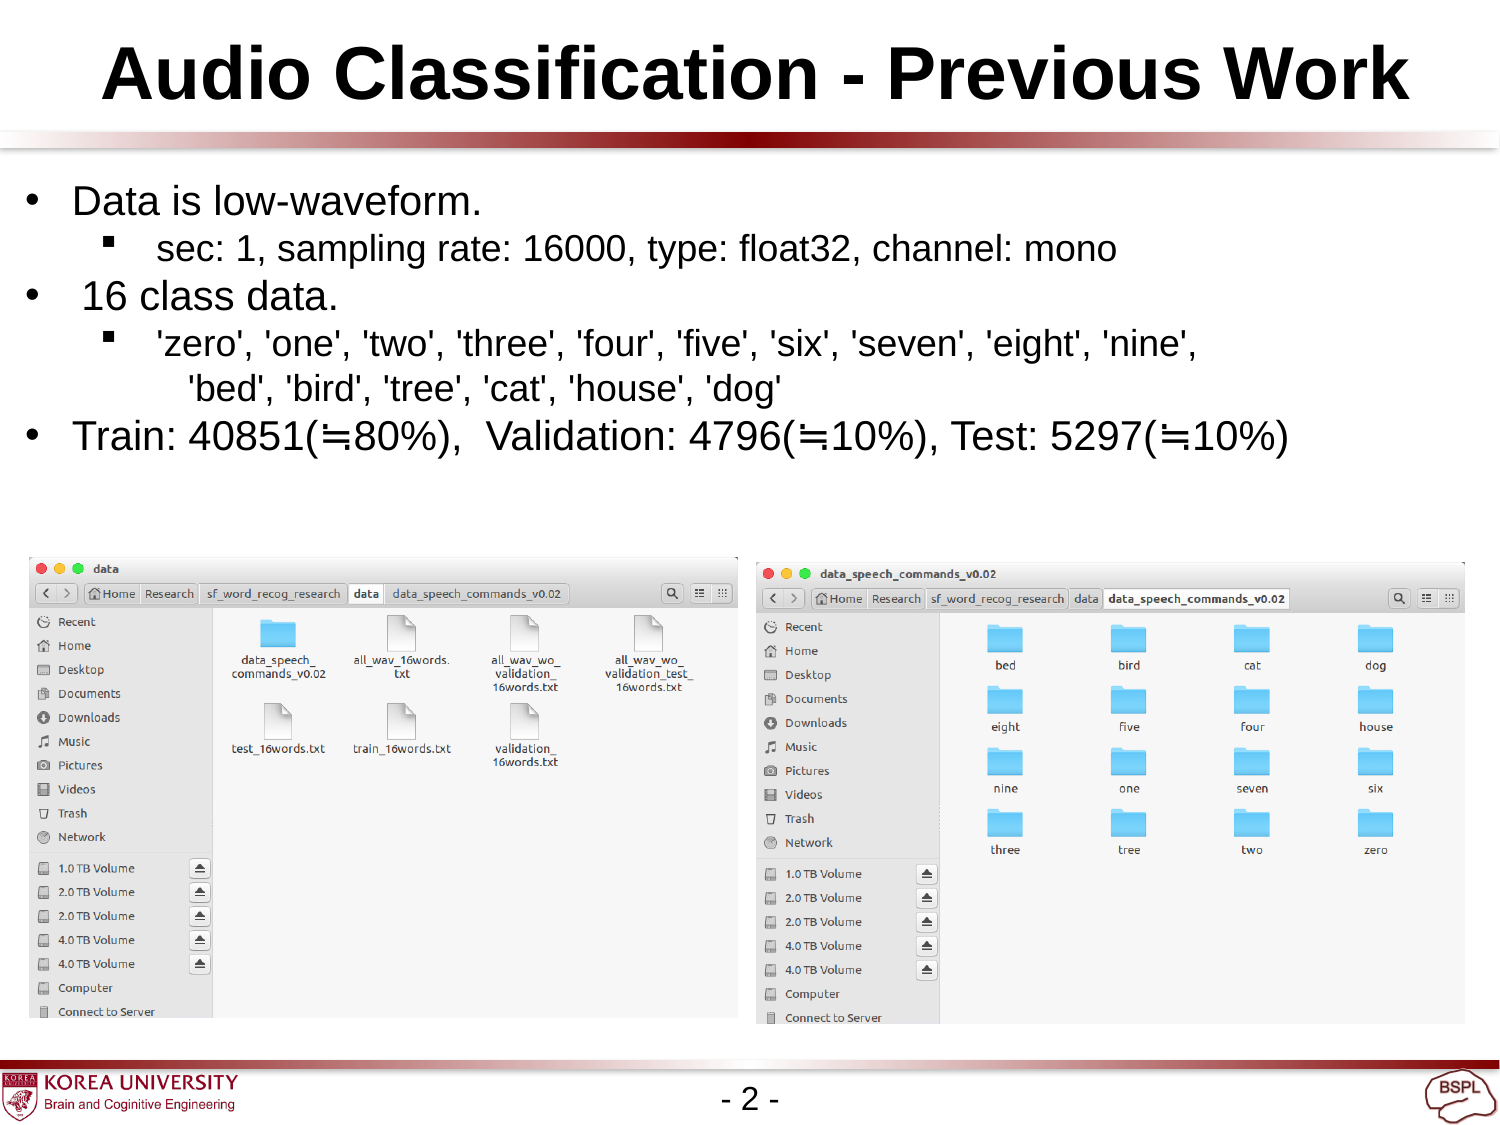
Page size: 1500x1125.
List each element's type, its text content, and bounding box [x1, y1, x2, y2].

text_box Data is low-waveform. sec: 1, sampling rate: 16000, type: float32, channel: mono 16 class data. 'zero', 'one', 'two', 'three', 'four', 'five', 'six', 'seven', 'eight', 'nine', 'bed', 'bird', 'tree', 'cat', 'house', 'dog' Train: 40851(≒80%), Validation: 4796(≒10%), Test: 5297(≒10%) [10, 166, 1424, 516]
text_box - 2 - [575, 1069, 925, 1125]
picture [2, 1068, 243, 1124]
picture [29, 556, 739, 1018]
picture [755, 562, 1465, 1024]
text_box Audio Classification - Previous Work [0, 3, 1500, 123]
picture [1423, 1067, 1499, 1125]
